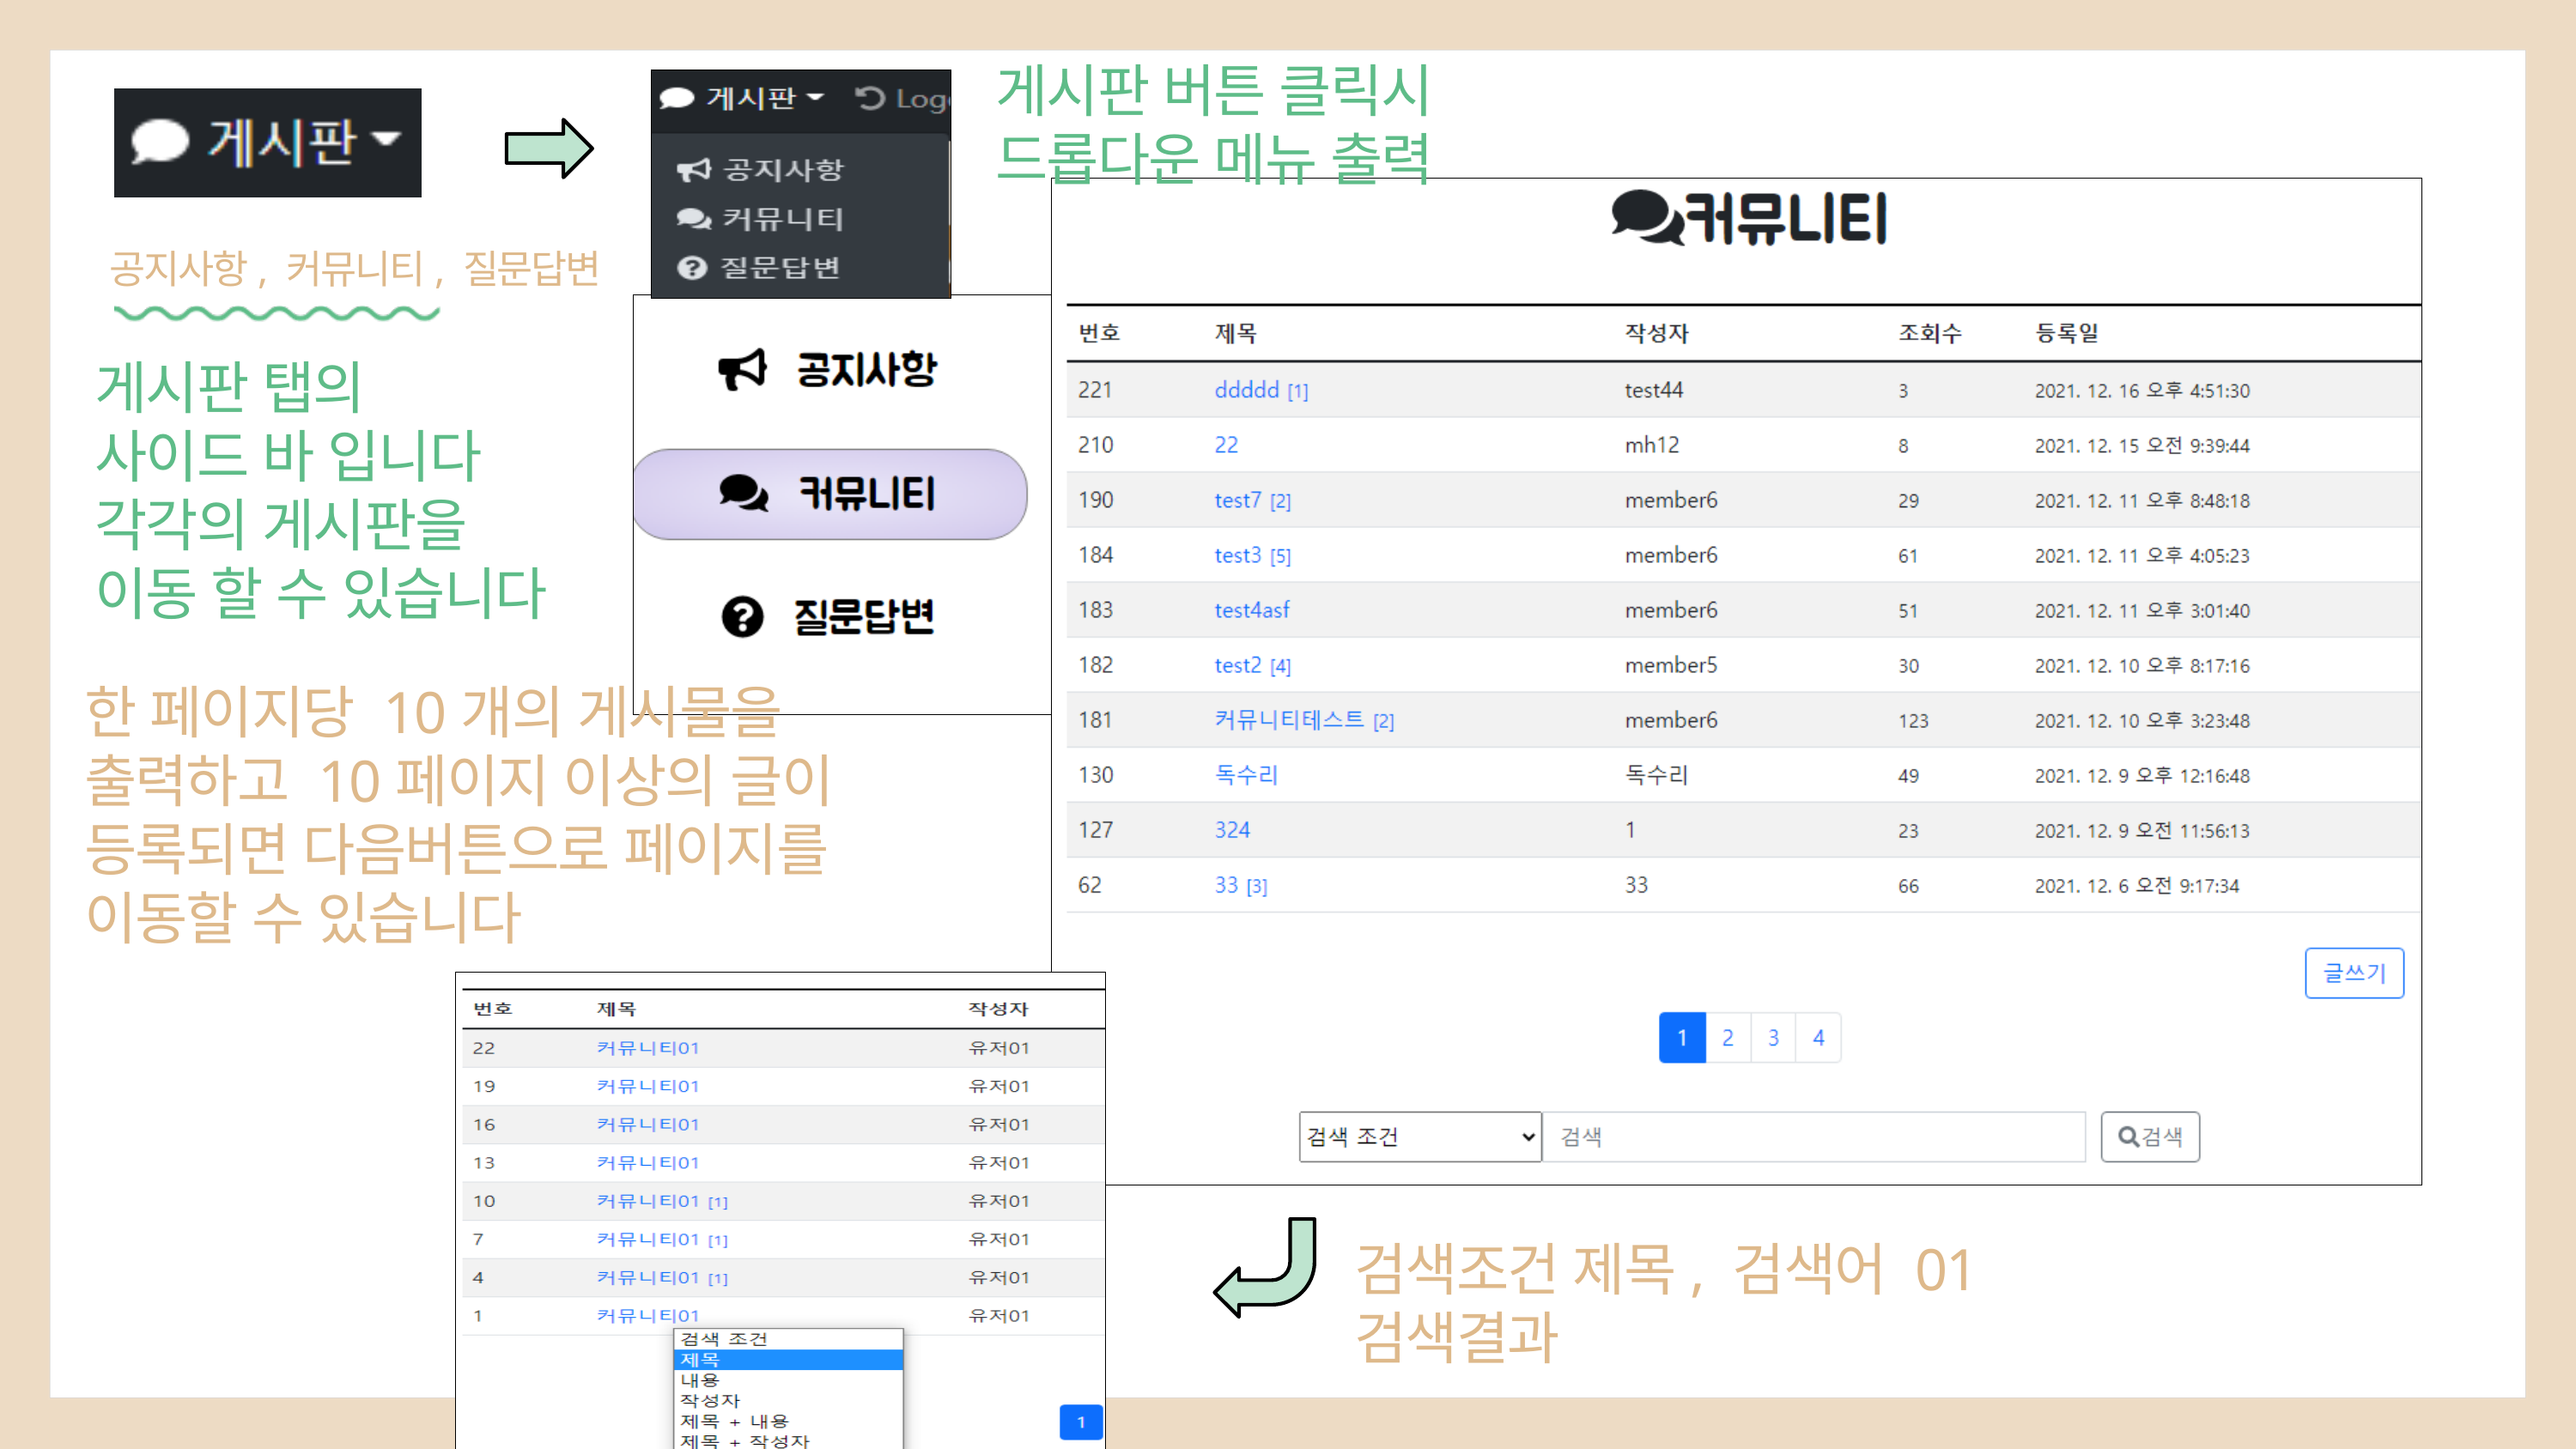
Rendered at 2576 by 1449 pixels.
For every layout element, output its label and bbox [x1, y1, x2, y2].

picture [114, 88, 422, 197]
text_box [114, 305, 440, 323]
text_box [0, 0, 2576, 1449]
picture [455, 69, 2422, 1449]
